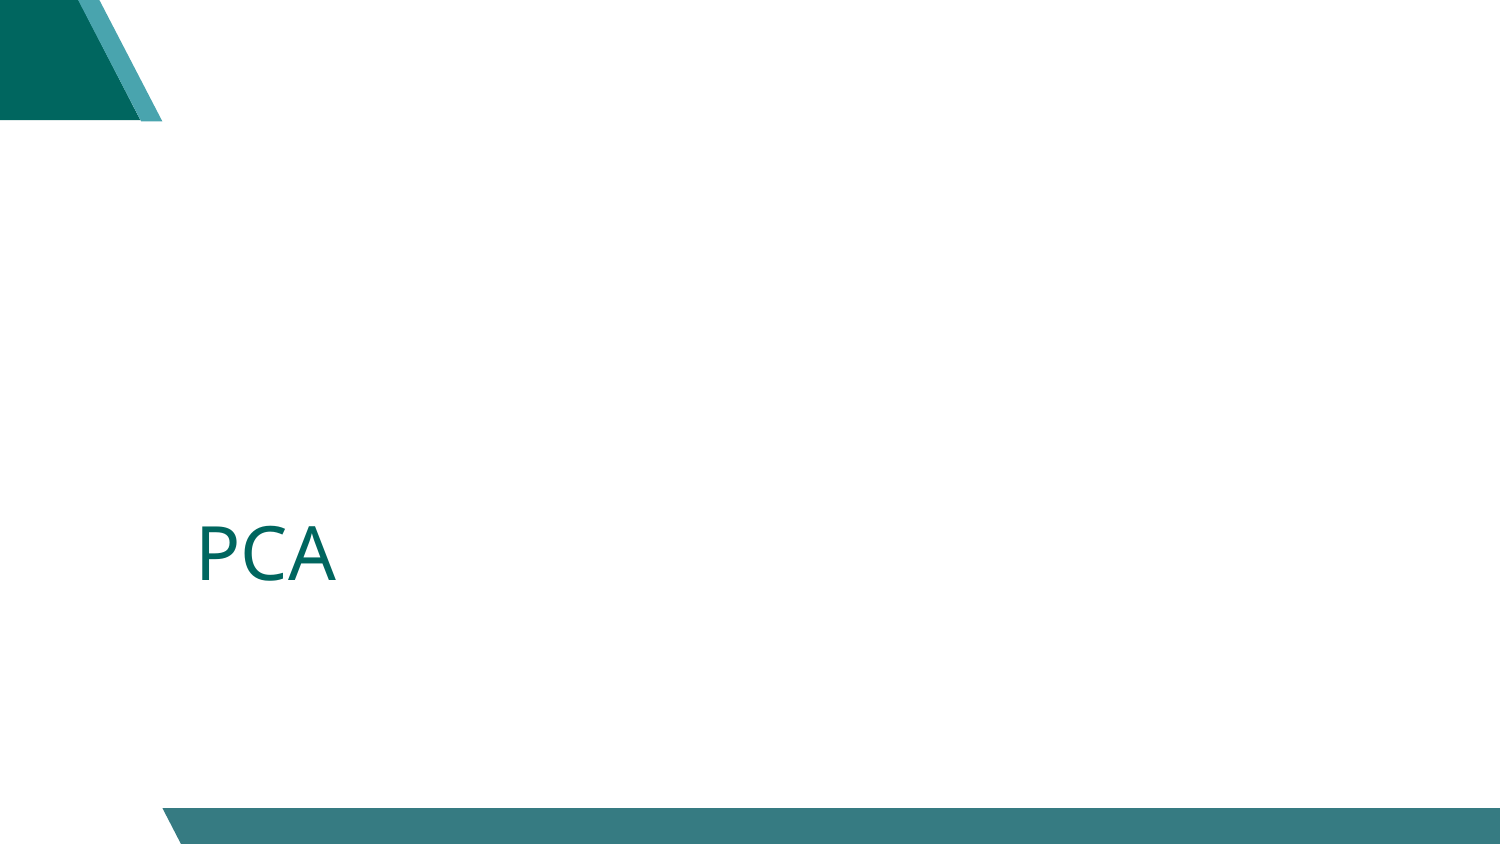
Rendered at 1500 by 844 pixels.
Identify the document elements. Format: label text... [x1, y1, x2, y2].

title PCA [180, 455, 1390, 646]
